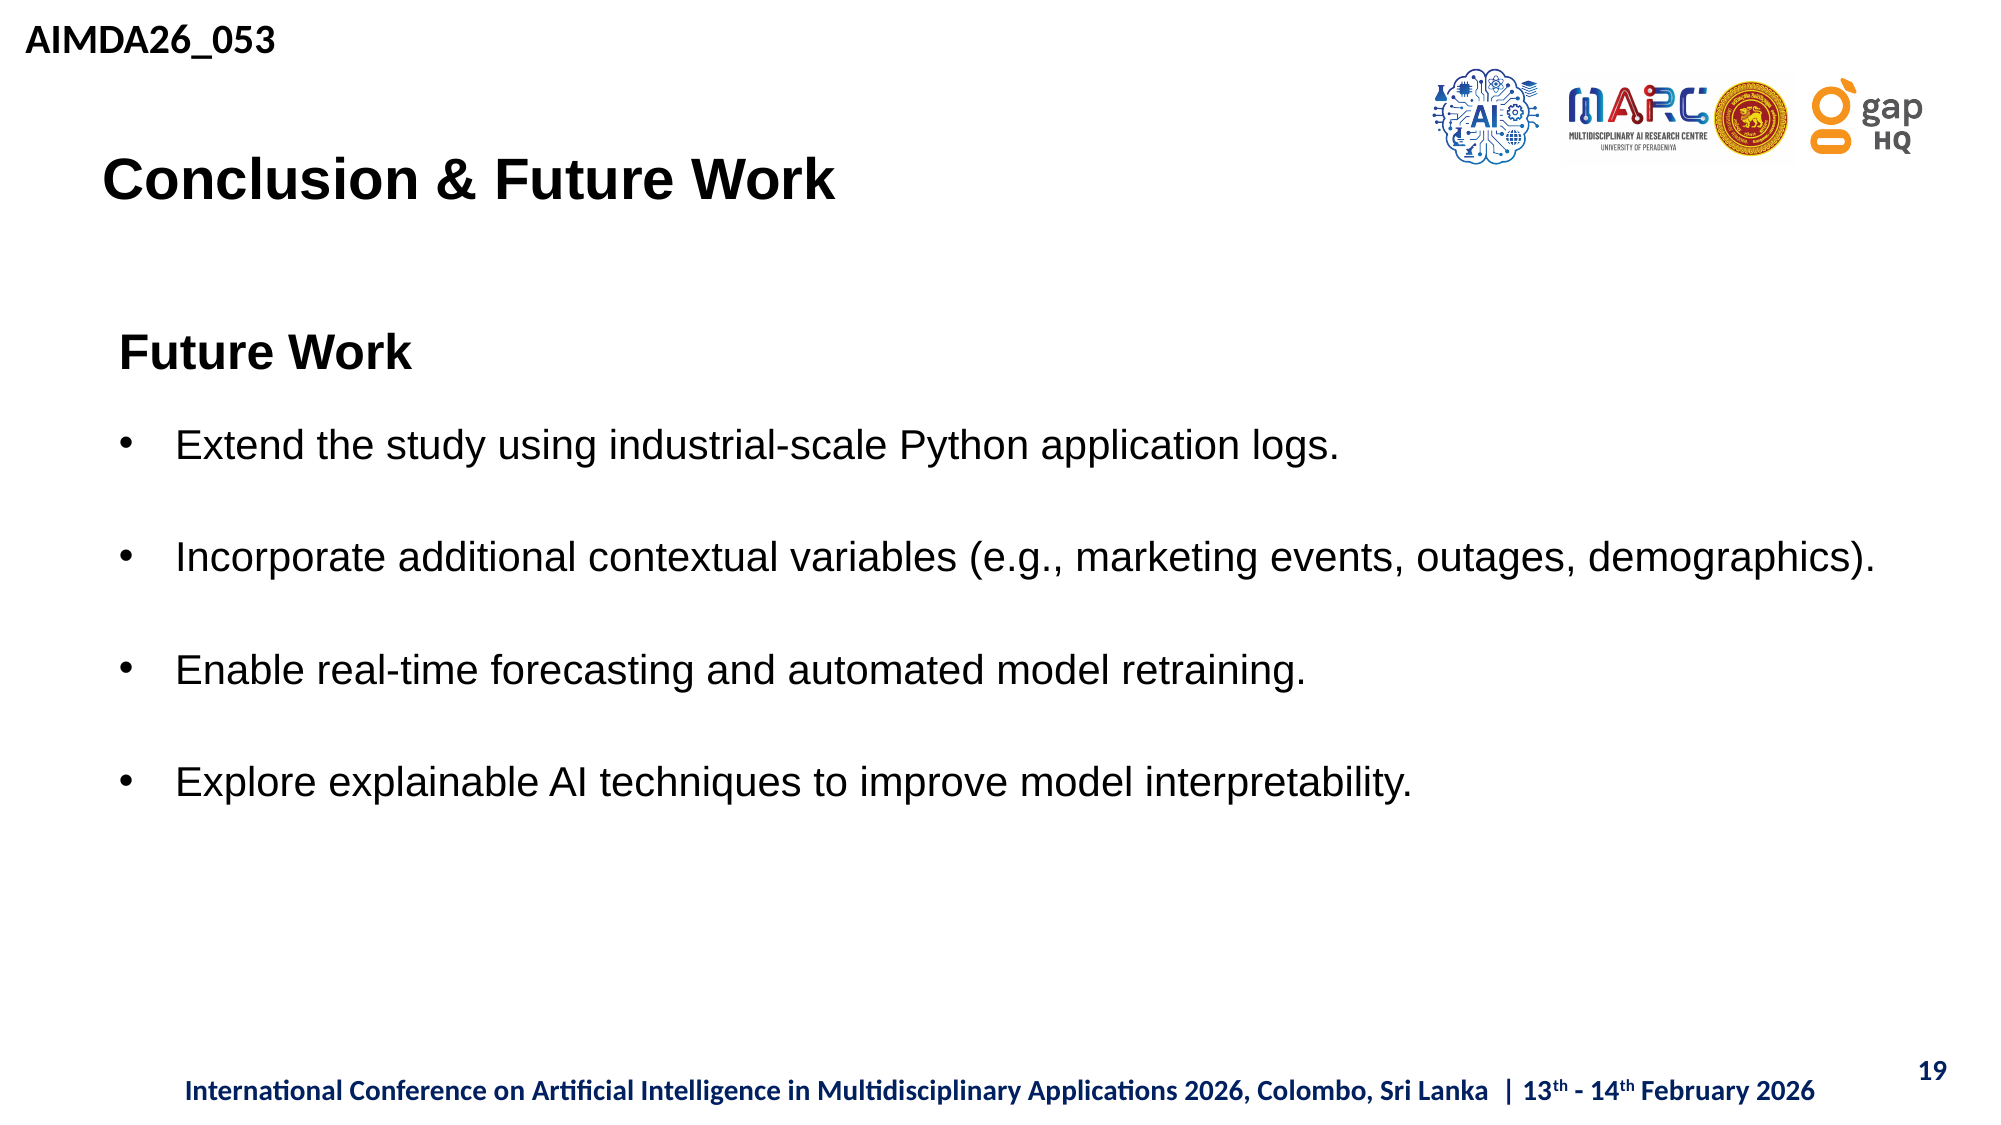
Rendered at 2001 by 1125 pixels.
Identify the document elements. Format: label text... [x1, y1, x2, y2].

footer International Conference on Artificial Intelligence in Multidisciplinary Applications 2026, Colombo, Sri Lanka | 13th - 14th February 2026 [137, 1075, 1863, 1125]
picture [1422, 54, 1550, 182]
text_box Future Work Extend the study using industrial-scale Python application logs. Incorporate additional contextual variables (e.g., marketing events, outages, demographics). Enable real-time forecasting and automated model retraining. Explore explainable AI techniques to improve model interpretability. [104, 312, 1896, 813]
text_box AIMDA26_053 [10, 0, 386, 56]
text_box Conclusion & Future Work [88, 142, 852, 220]
picture [1561, 45, 1946, 197]
text_box 19 [1888, 1038, 1976, 1099]
